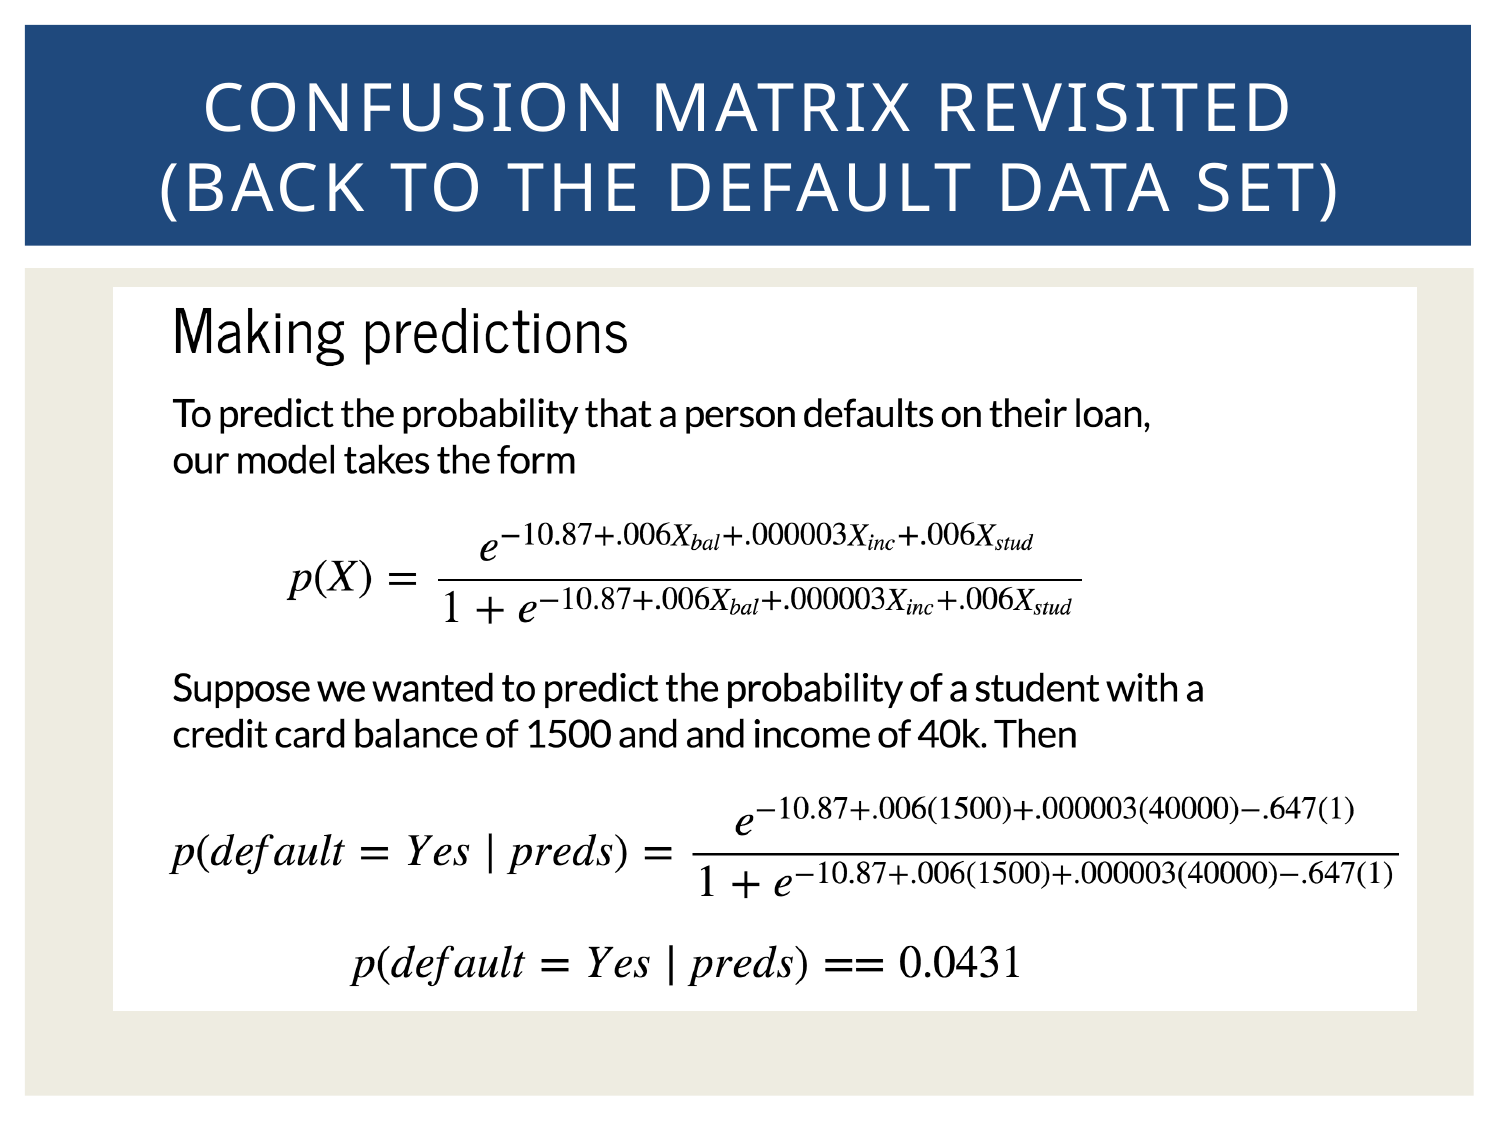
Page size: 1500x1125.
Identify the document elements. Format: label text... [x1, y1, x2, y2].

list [112, 287, 1417, 1011]
title Confusion Matrix Revisited (Back to the Default Data Set) [62, 58, 1438, 232]
